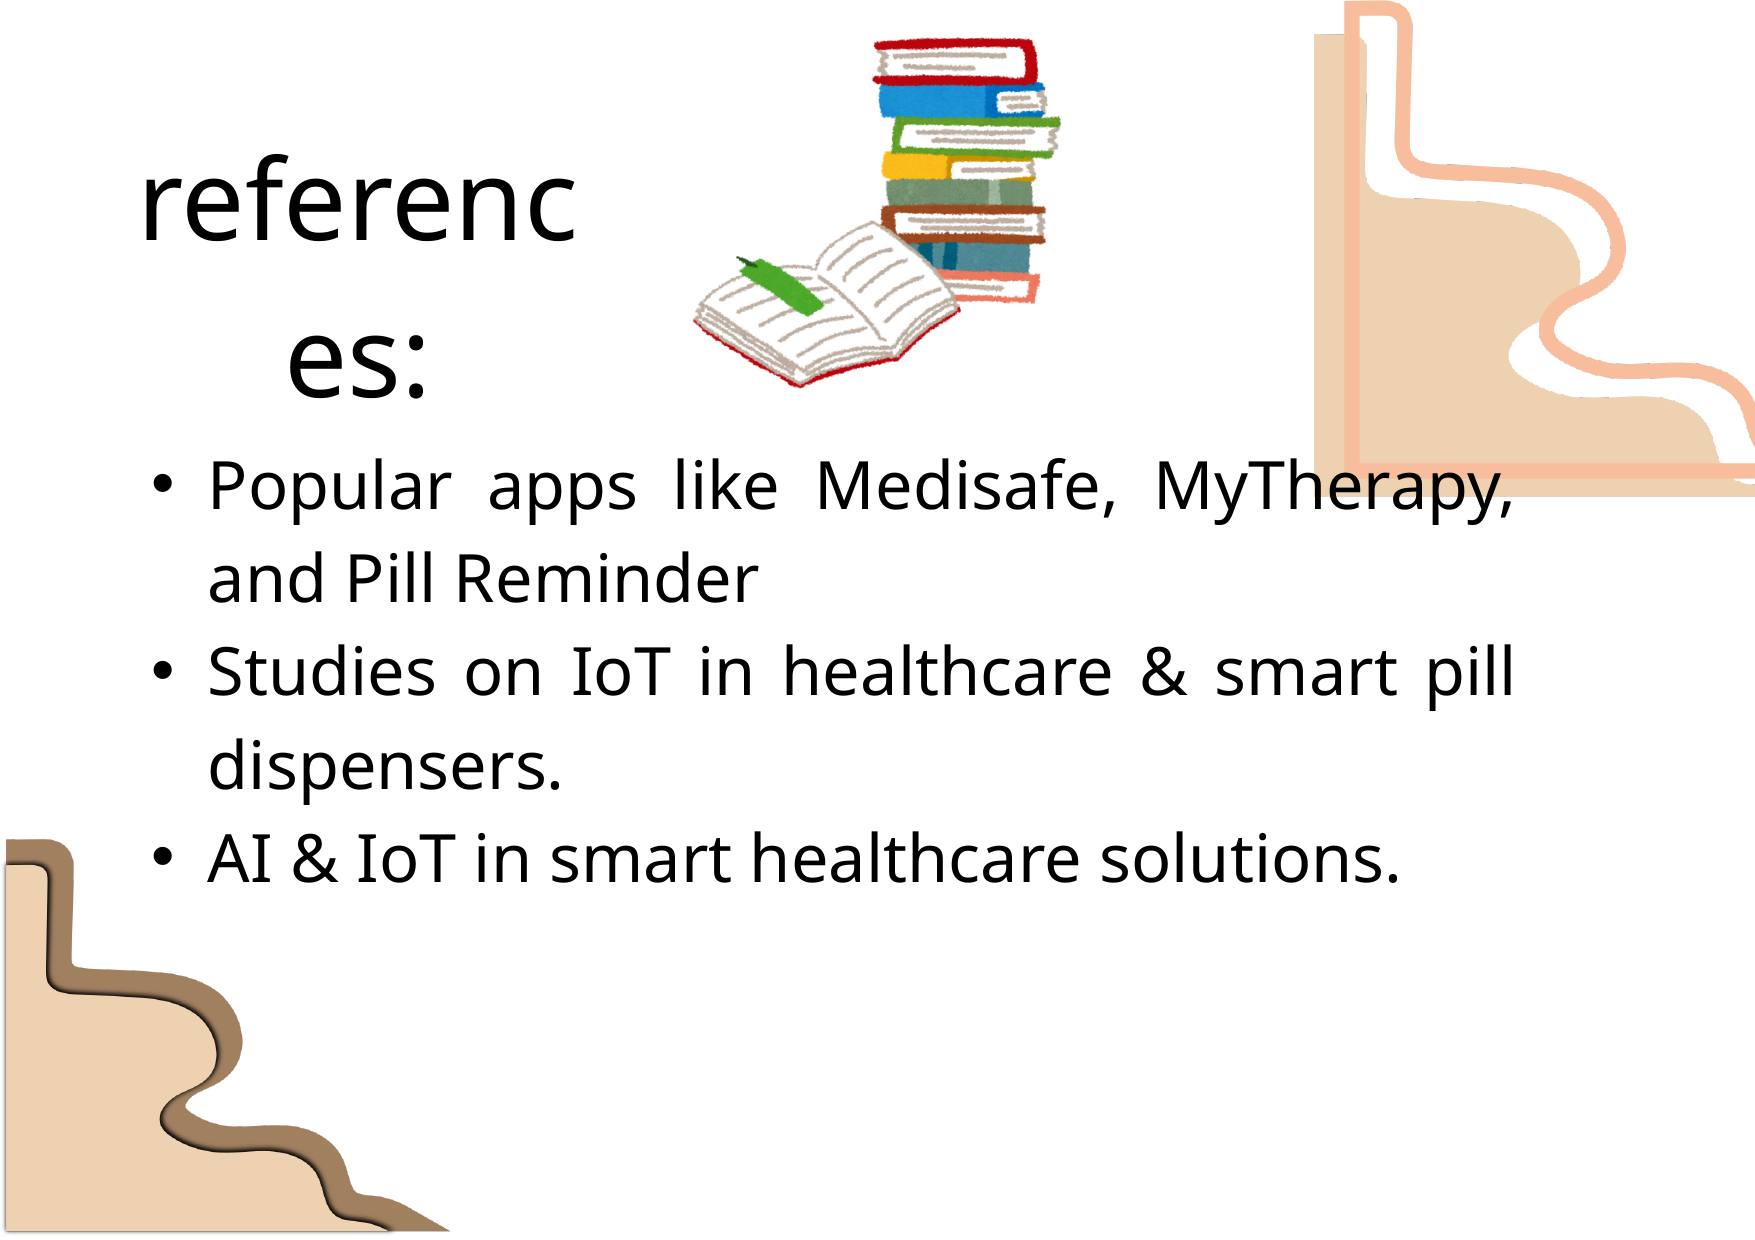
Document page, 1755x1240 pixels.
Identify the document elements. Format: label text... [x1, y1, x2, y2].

text_box references: [124, 105, 592, 421]
text_box Popular apps like Medisafe, MyTherapy, and Pill Reminder Studies on IoT in healthcare & smart pill dispensers. AI & IoT in smart healthcare solutions. [94, 429, 1519, 896]
text_box [692, 37, 1062, 389]
text_box [0, 798, 459, 1240]
text_box [1314, 0, 1755, 497]
